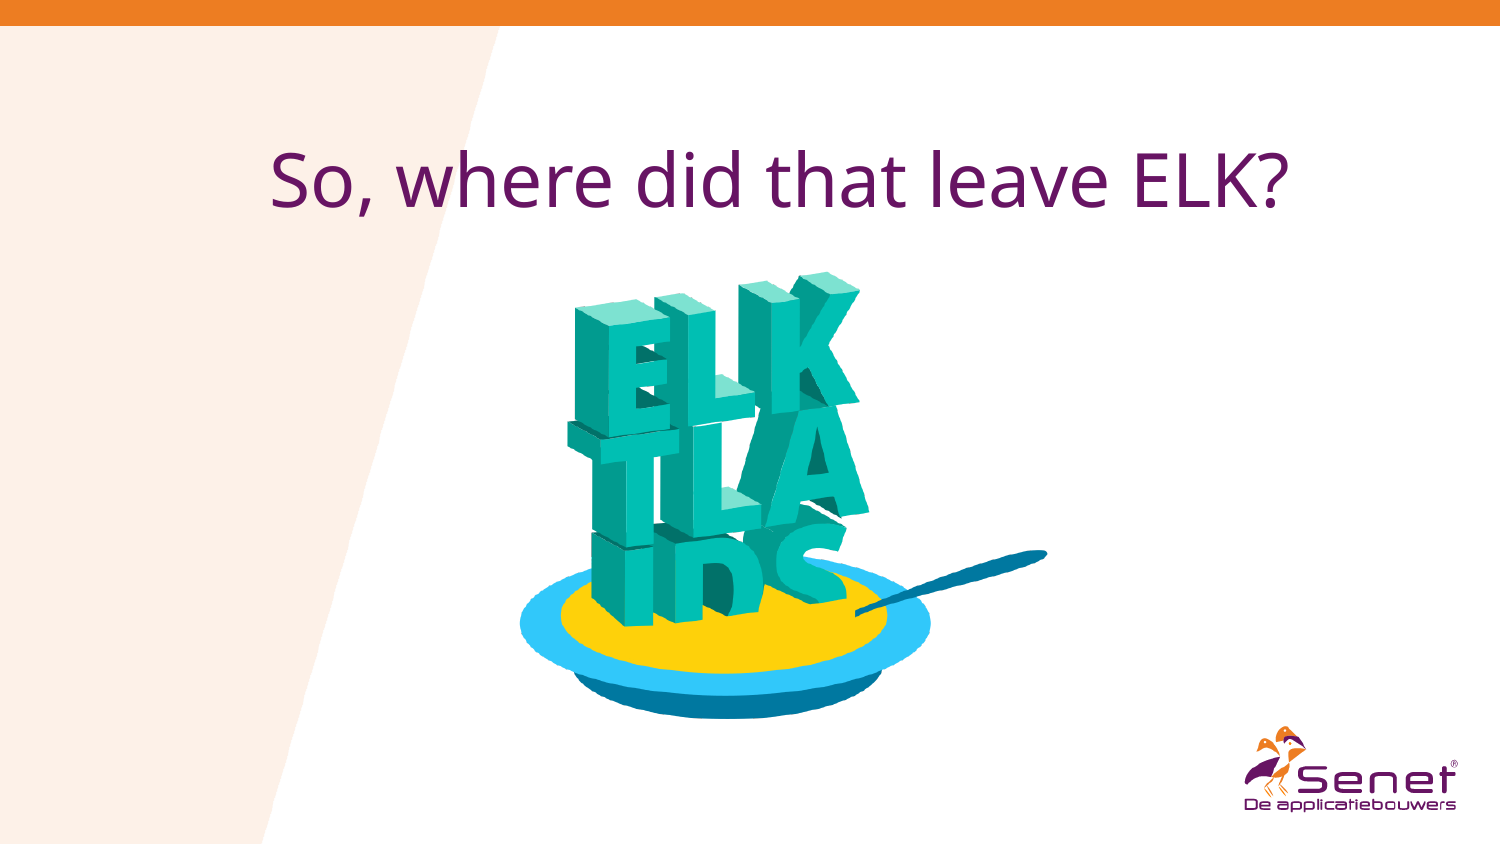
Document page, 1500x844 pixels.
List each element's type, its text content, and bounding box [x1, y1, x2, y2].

picture [0, 0, 1500, 844]
title So, where did that leave ELK? [81, 108, 1480, 247]
